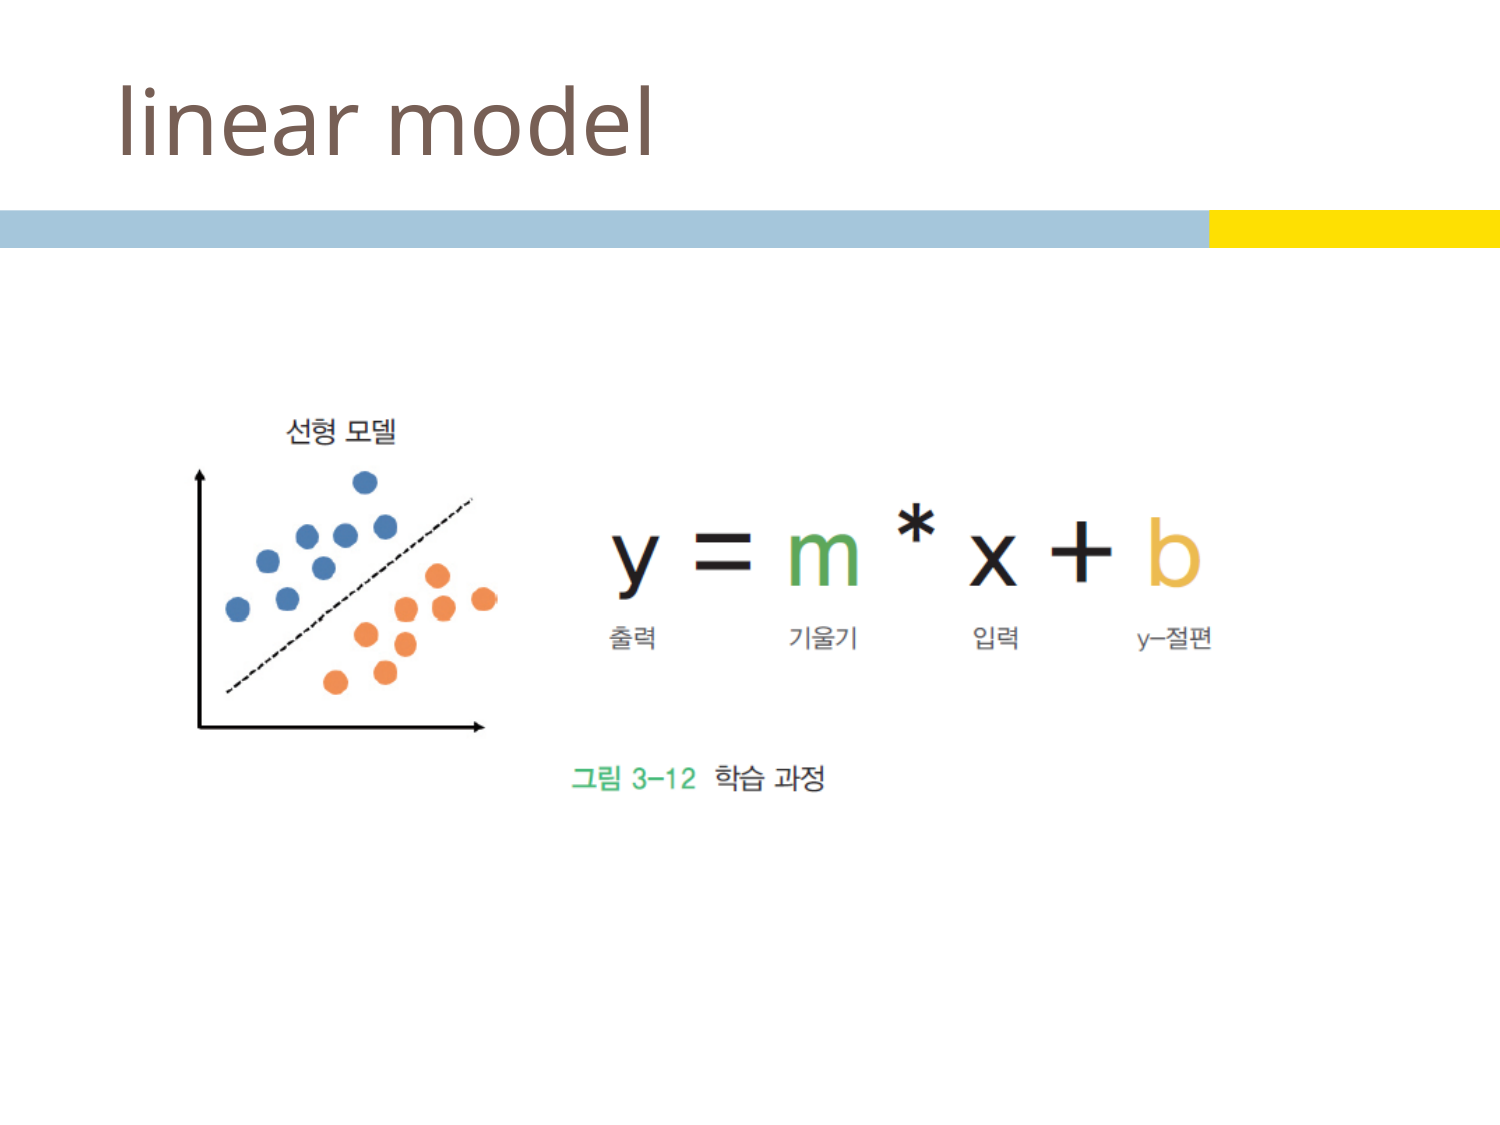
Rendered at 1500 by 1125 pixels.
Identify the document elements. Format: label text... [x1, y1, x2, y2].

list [132, 393, 1270, 819]
title linear model [100, 37, 1438, 200]
